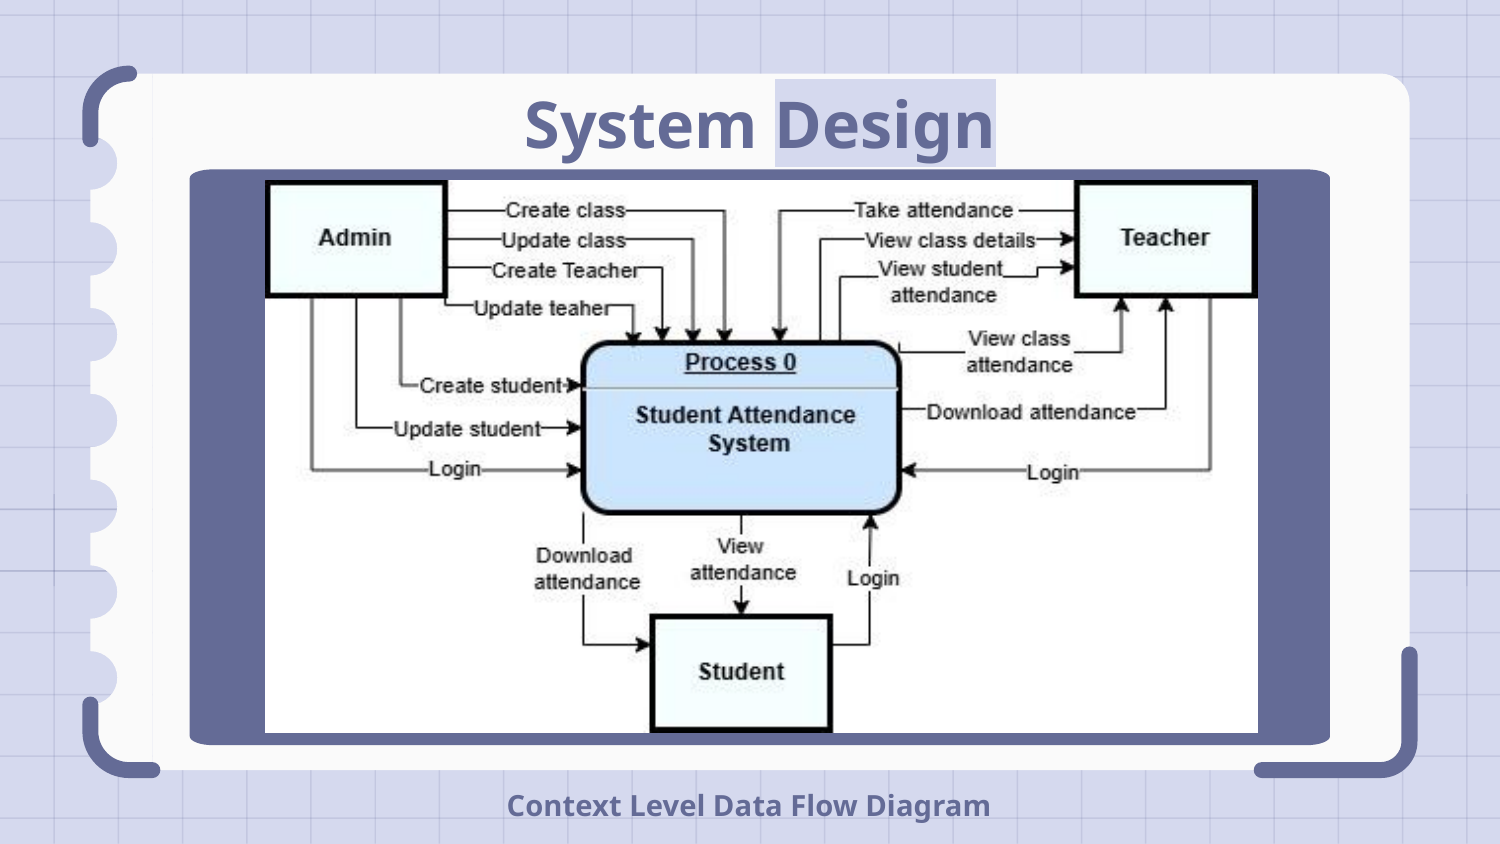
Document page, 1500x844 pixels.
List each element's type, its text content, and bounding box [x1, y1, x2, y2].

title System Design [465, 35, 1056, 167]
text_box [189, 169, 1331, 746]
picture [264, 180, 1259, 733]
text_box Context Level Data Flow Diagram [487, 772, 1011, 841]
